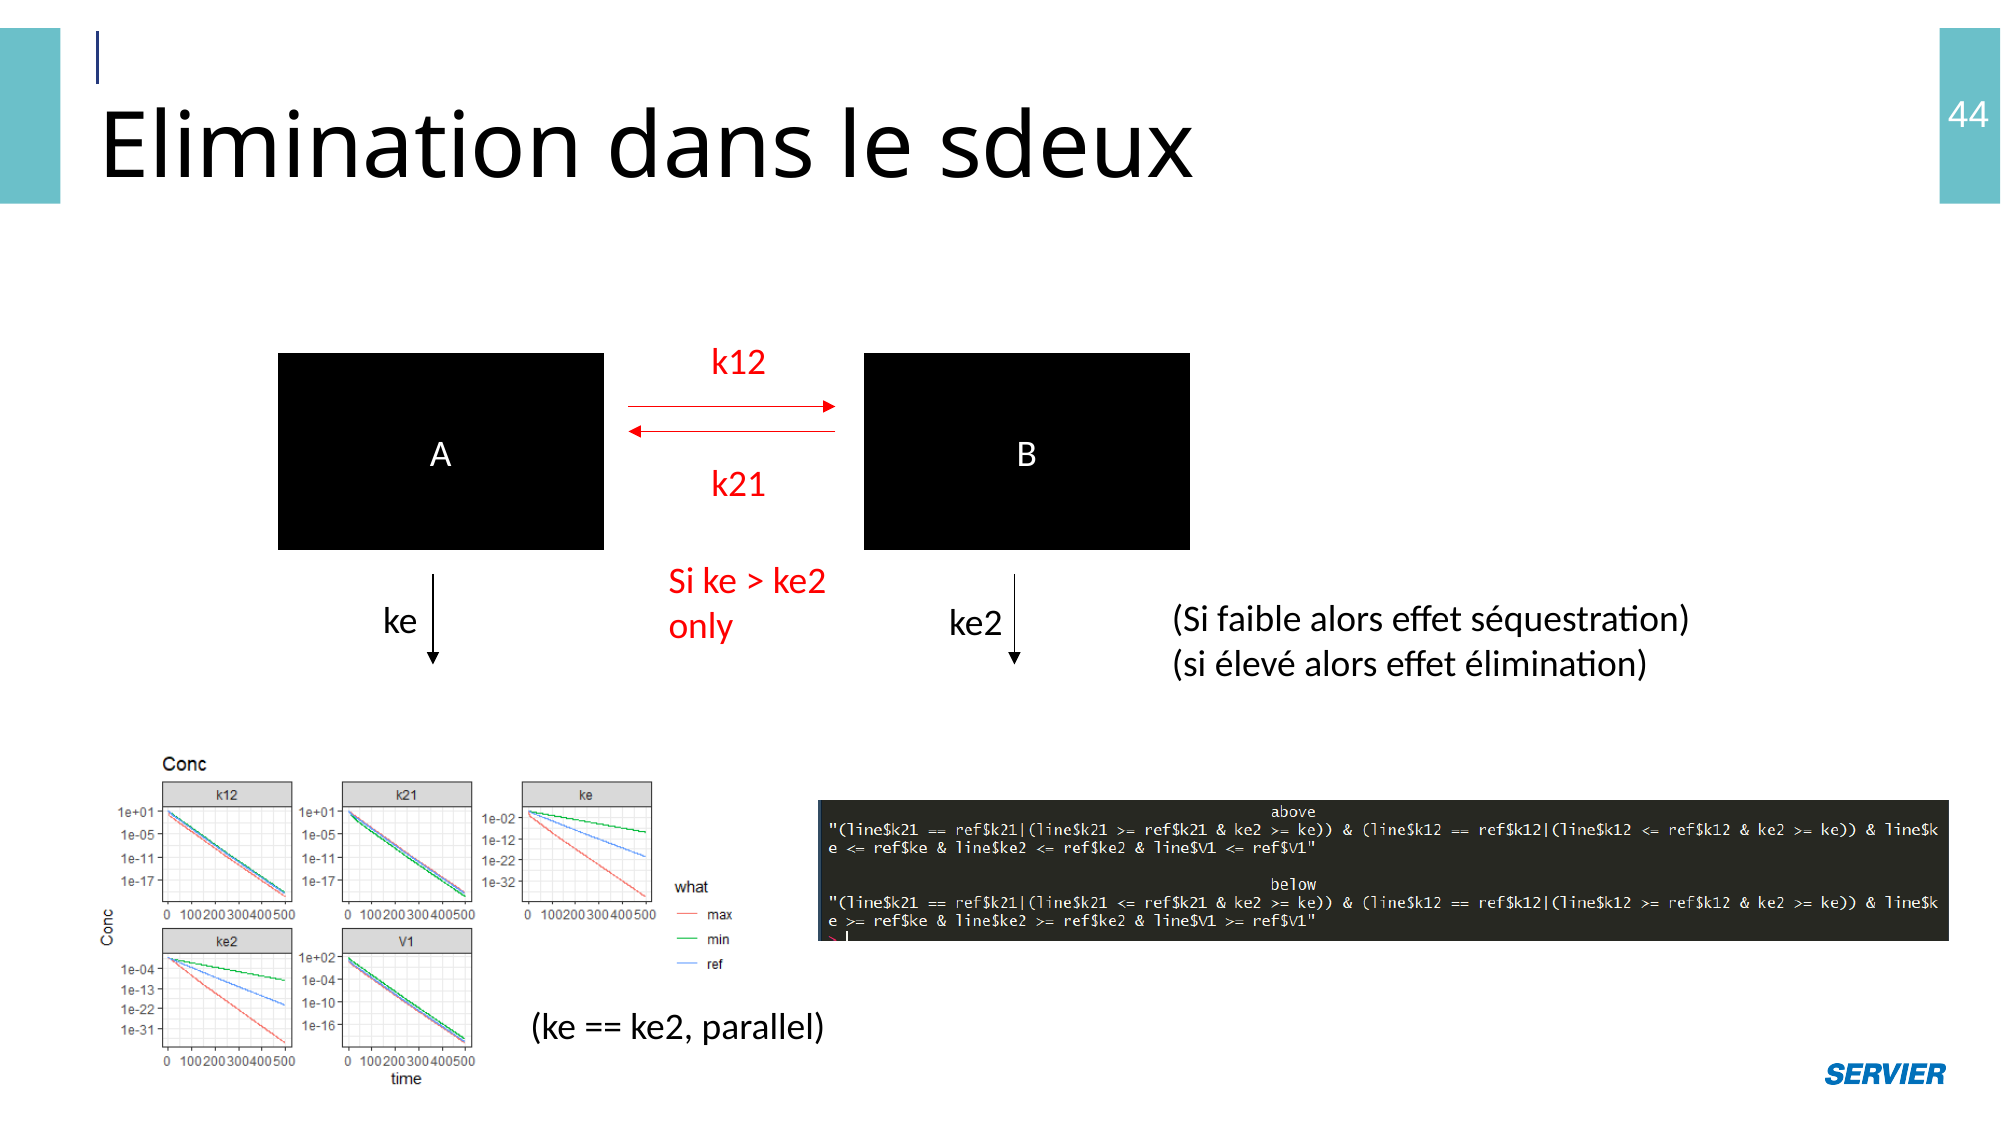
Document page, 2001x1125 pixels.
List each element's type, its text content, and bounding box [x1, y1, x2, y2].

text_box A [278, 353, 604, 550]
title Elimination dans le sdeux [83, 91, 1915, 204]
text_box ke [368, 588, 432, 649]
text_box (ke == ke2, parallel) [748, 994, 841, 1055]
picture [91, 747, 748, 1095]
picture [818, 800, 1949, 941]
text_box k21 [696, 451, 782, 512]
text_box ke2 [934, 590, 1014, 650]
picture [1825, 1063, 1946, 1085]
text_box (Si faible alors effet séquestration) (si élevé alors effet élimination) [1157, 586, 1706, 692]
text_box k12 [696, 329, 782, 390]
text_box Si ke > ke2 only [653, 548, 842, 654]
text_box B [864, 353, 1190, 550]
